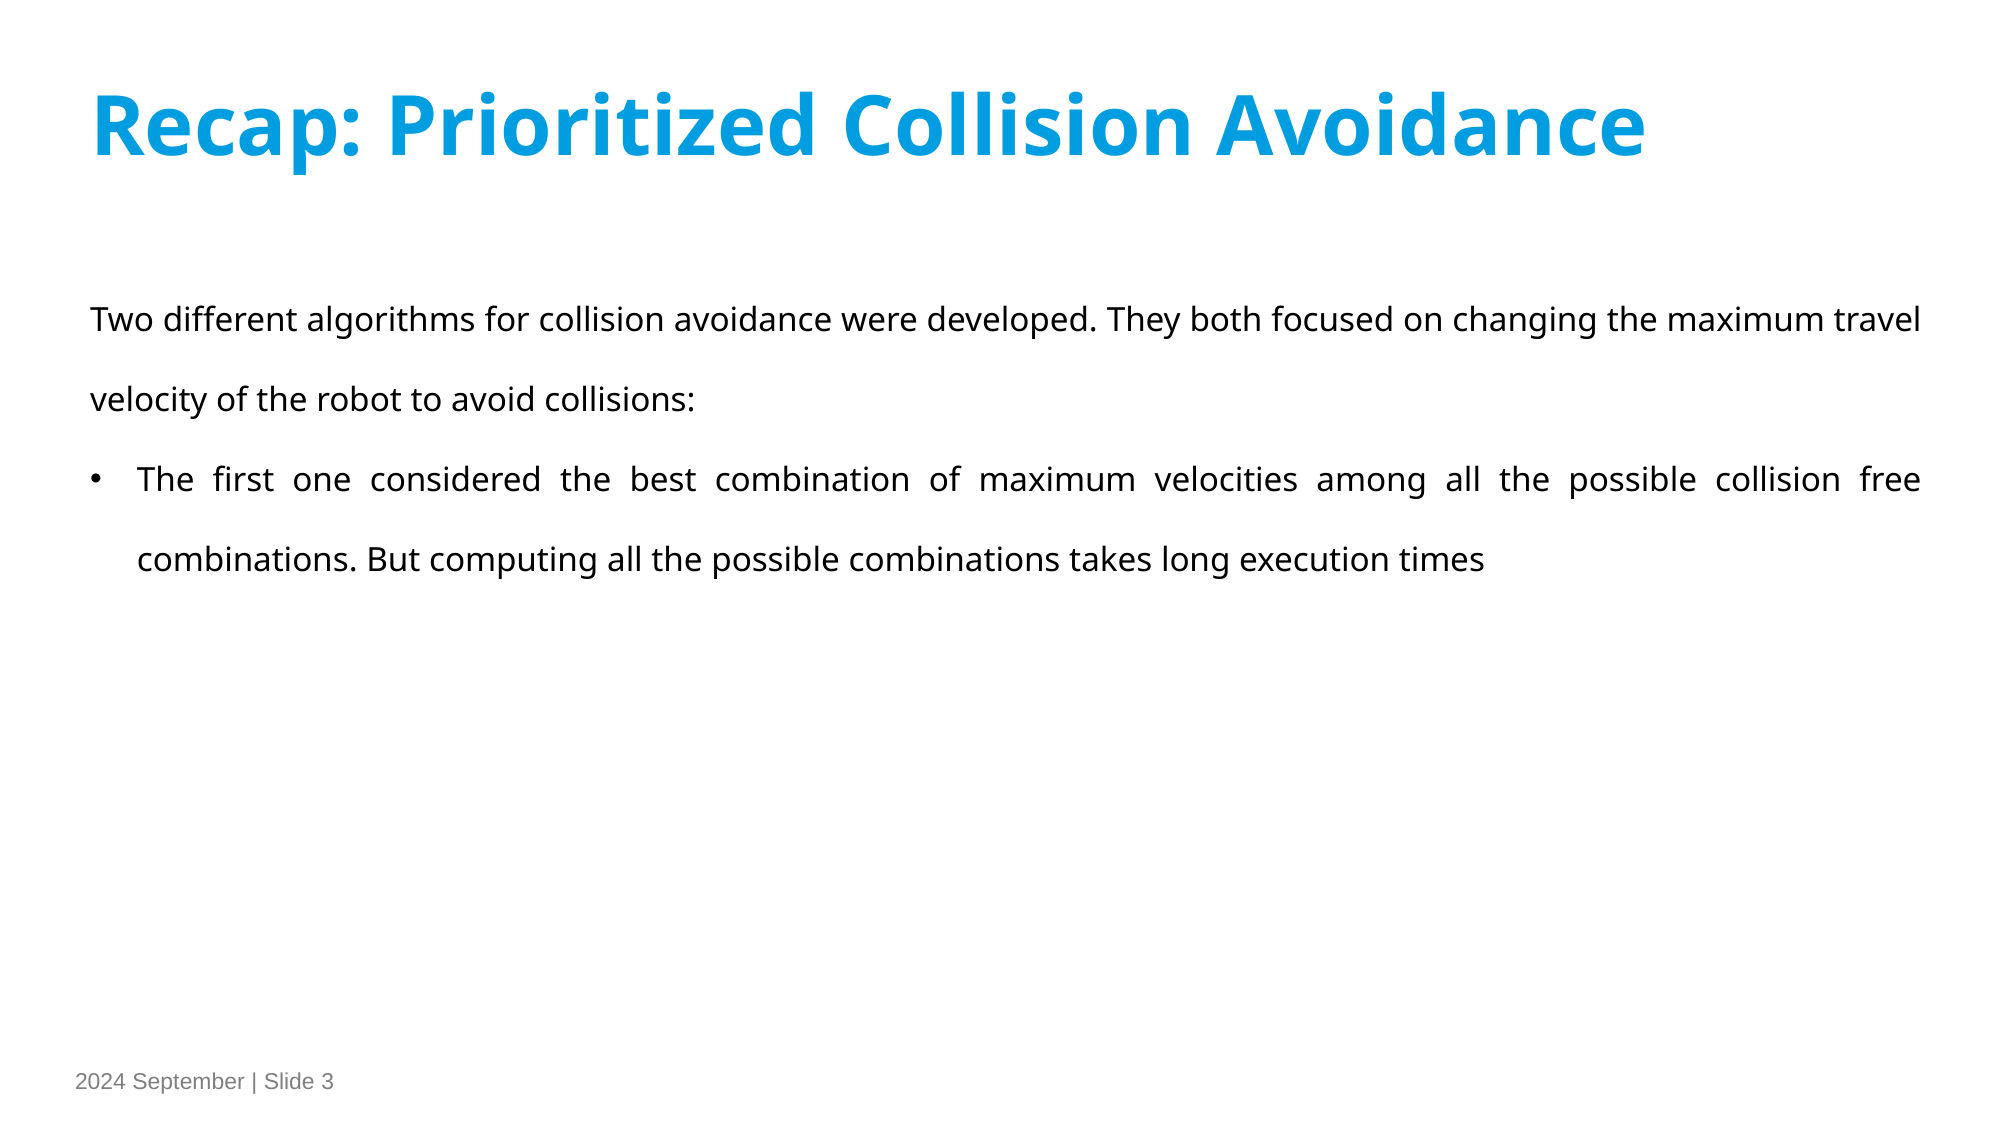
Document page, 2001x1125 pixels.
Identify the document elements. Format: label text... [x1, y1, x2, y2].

text_box Recap: Prioritized Collision Avoidance [74, 59, 1961, 199]
text_box 2024 September | Slide 3 [75, 1067, 425, 1101]
text_box Two different algorithms for collision avoidance were developed. They both focused on changing the maximum travel velocity of the robot to avoid collisions: The first one considered the best combination of maximum velocities among all the possible collision free combinations. But computing all the possible combinations takes long execution times [75, 250, 1940, 940]
